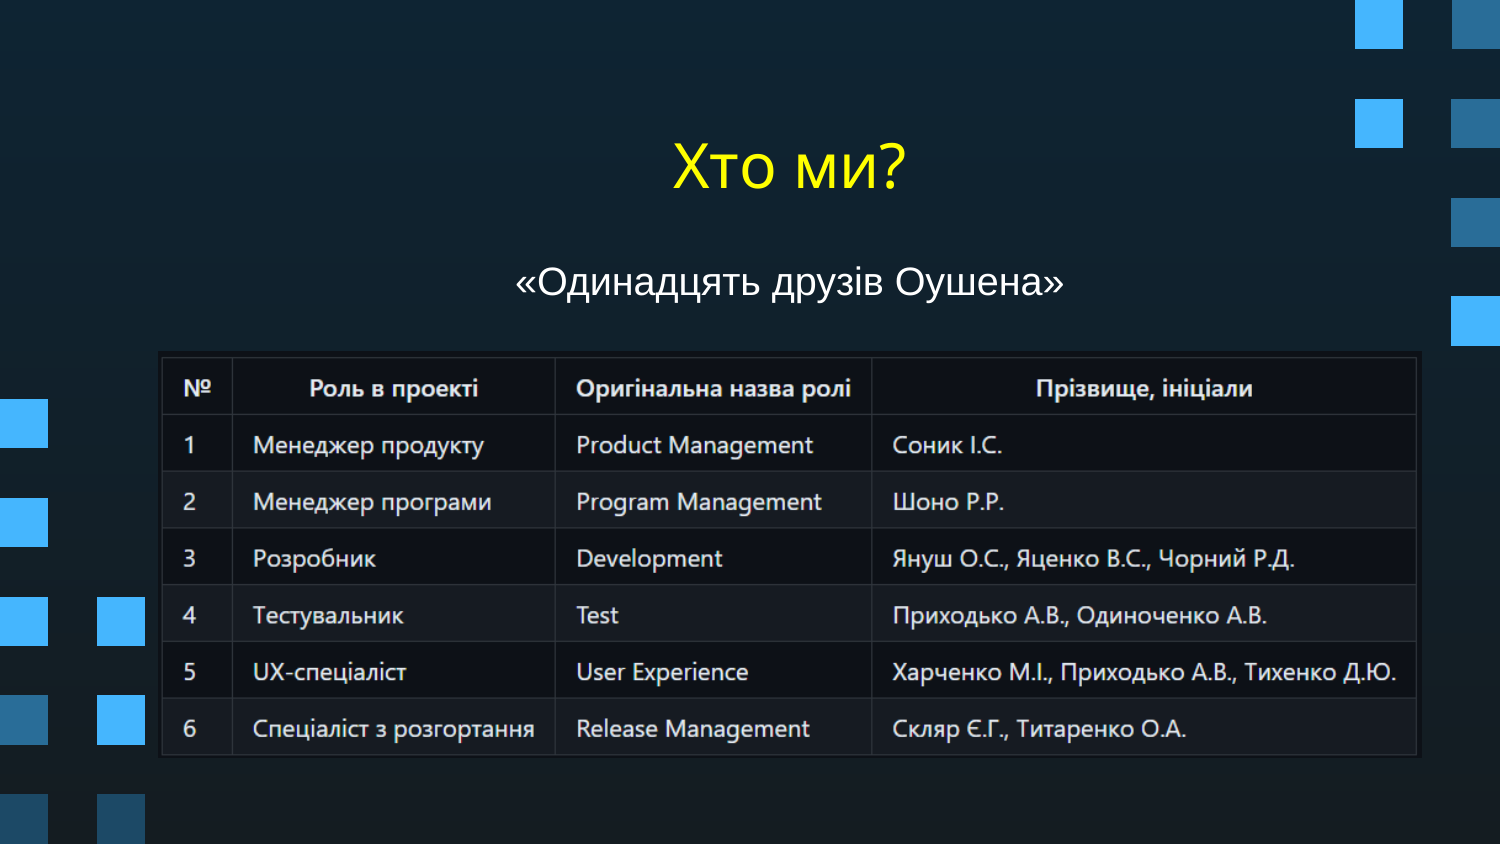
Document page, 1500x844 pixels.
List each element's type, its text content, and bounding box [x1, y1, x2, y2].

title Хто ми? [212, 107, 1368, 220]
picture [158, 351, 1423, 758]
list «Одинадцять друзів Оушена» [212, 241, 1368, 349]
